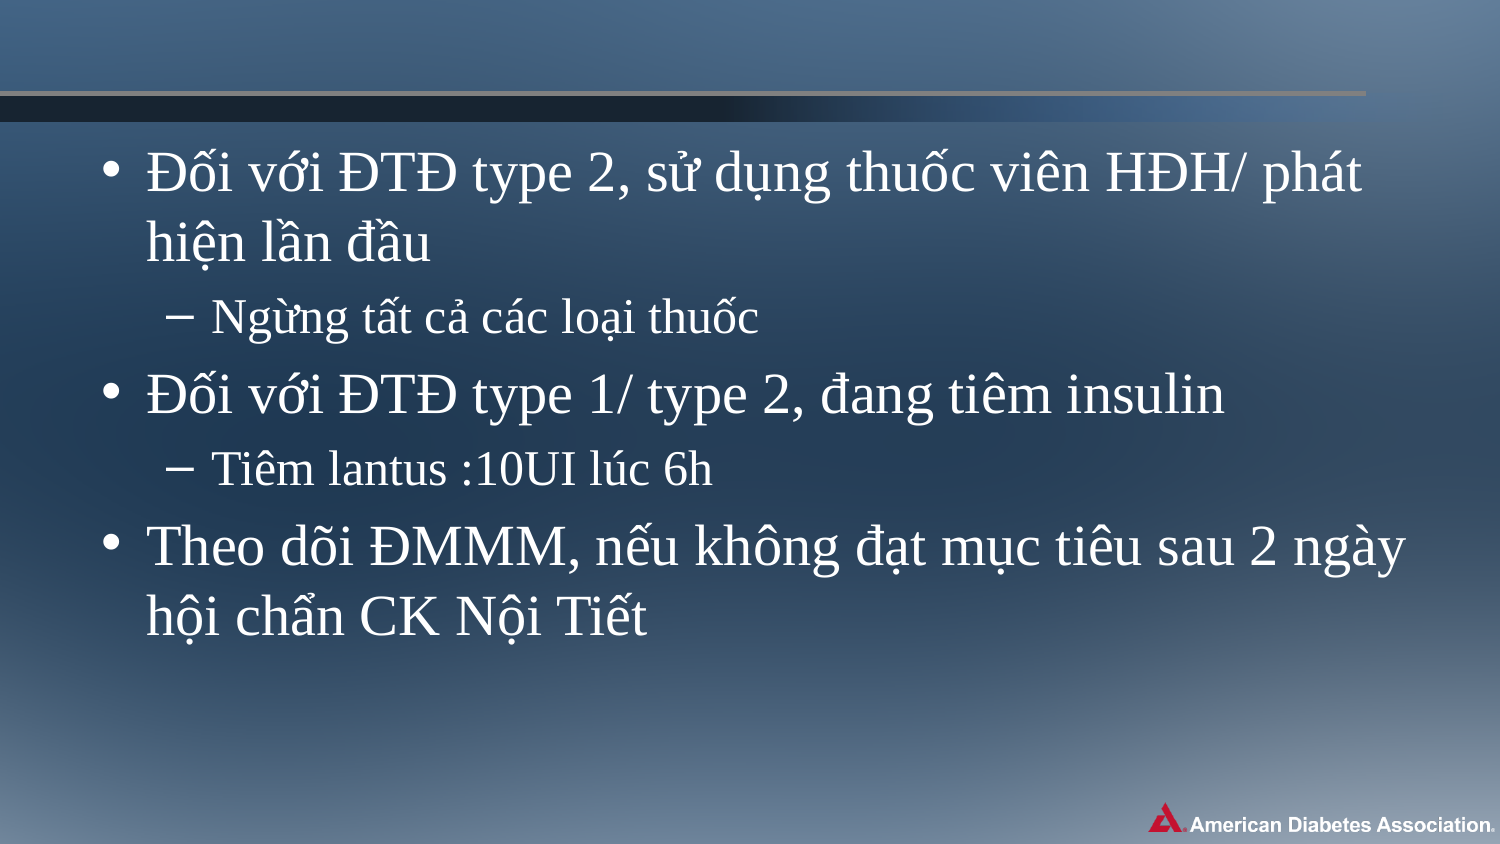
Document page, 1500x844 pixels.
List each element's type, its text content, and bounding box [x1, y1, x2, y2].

picture [0, 0, 1500, 844]
list Đối với ĐTĐ type 2, sử dụng thuốc viên HĐH/ phát hiện lần đầu Ngừng tất cả các loại thuốc Đối với ĐTĐ type 1/ type 2, đang tiêm insulin Tiêm lantus :10UI lúc 6h Theo dõi ĐMMM, nếu không đạt mục tiêu sau 2 ngày hội chẩn CK Nội Tiết [75, 126, 1425, 755]
